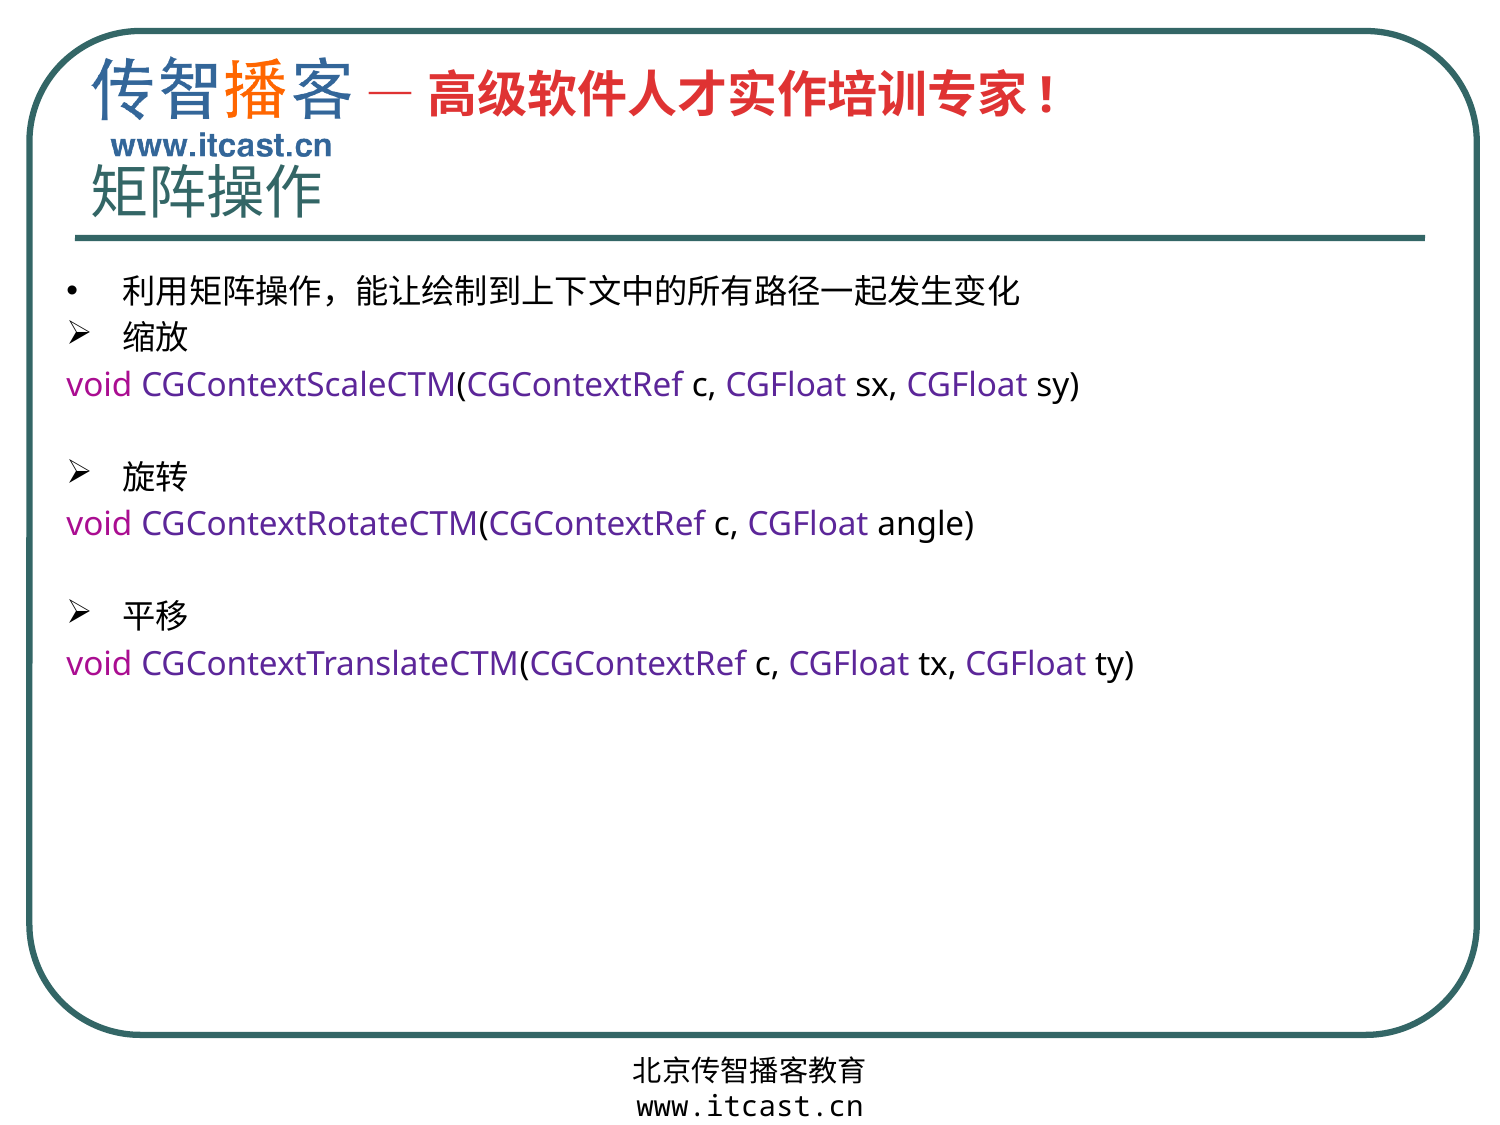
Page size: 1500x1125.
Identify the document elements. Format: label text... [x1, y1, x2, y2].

list 利用矩阵操作，能让绘制到上下文中的所有路径一起发生变化 缩放 void CGContextScaleCTM(CGContextRef c, CGFloat sx, CGFloat sy) 旋转 void CGContextRotateCTM(CGContextRef c, CGFloat angle) 平移 void CGContextTranslateCTM(CGContextRef c, CGFloat tx, CGFloat ty) [51, 262, 1461, 1005]
title 矩阵操作 [75, 45, 1425, 233]
